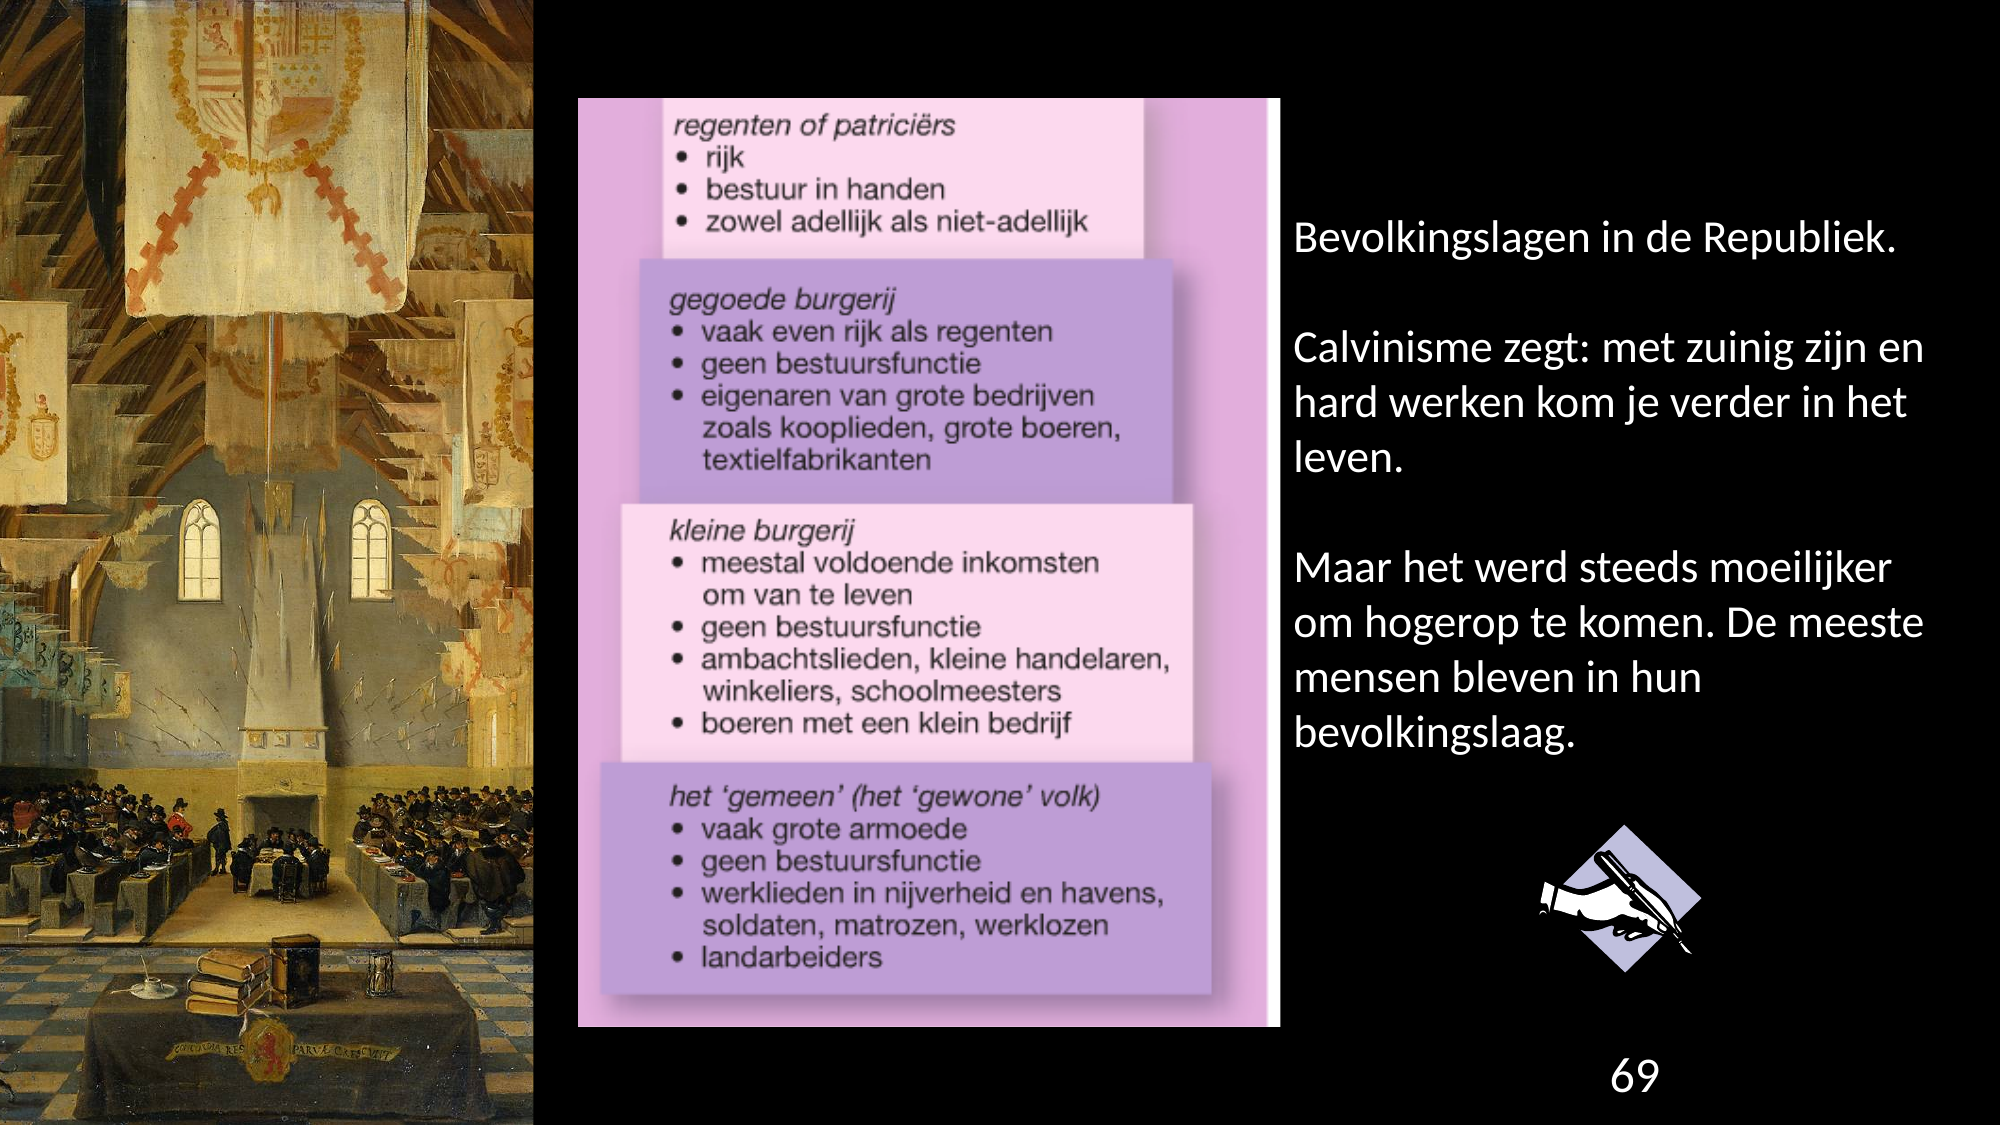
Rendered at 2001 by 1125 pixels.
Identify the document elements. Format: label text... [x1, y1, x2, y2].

text_box Bevolkingslagen in de Republiek. Calvinisme zegt: met zuinig zijn en hard werken kom je verder in het leven. Maar het werd steeds moeilijker om hogerop te komen. De meeste mensen bleven in hun bevolkingslaag. [1281, 199, 1963, 765]
picture [577, 97, 1281, 1027]
picture [0, 0, 534, 1125]
slide_number 69 [1325, 1042, 1675, 1103]
picture [1531, 814, 1712, 983]
